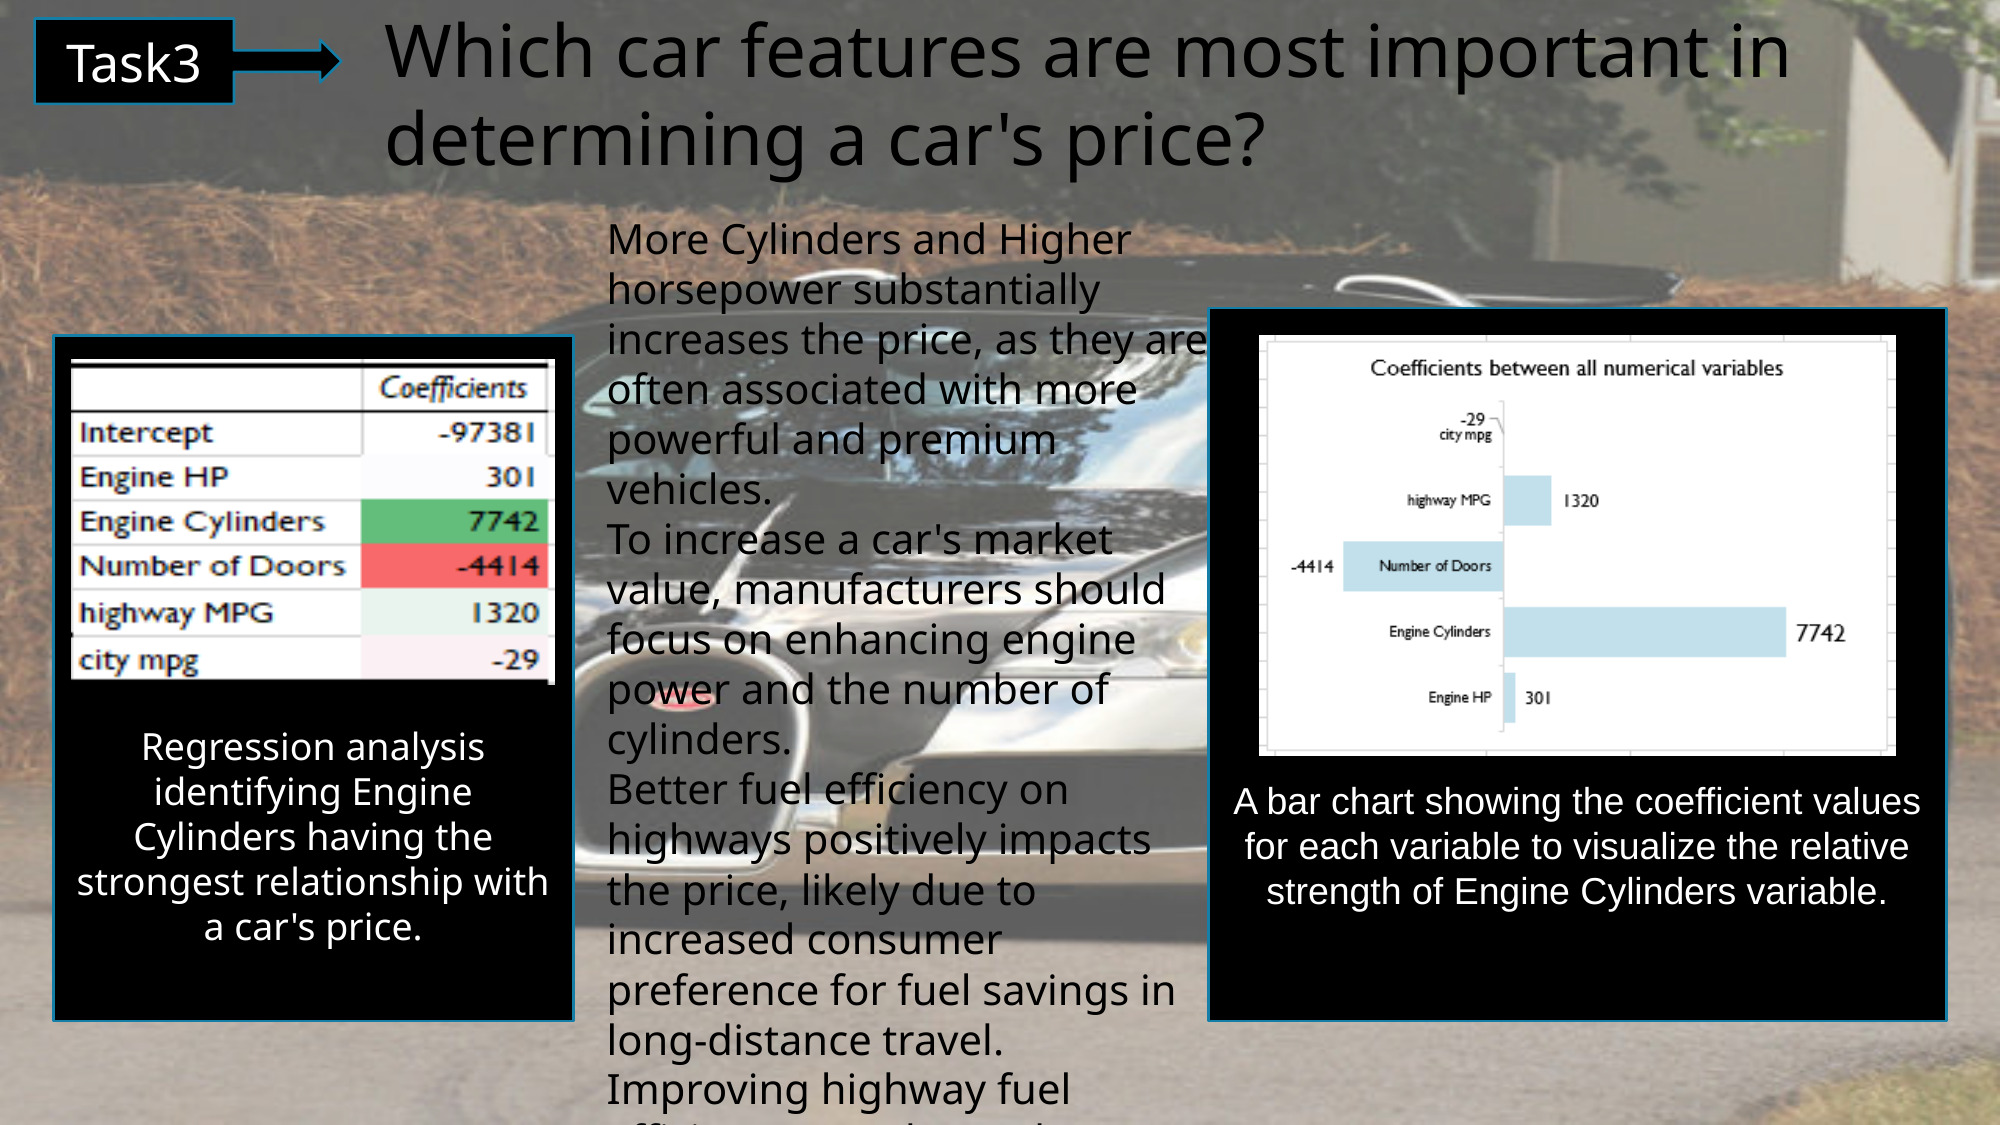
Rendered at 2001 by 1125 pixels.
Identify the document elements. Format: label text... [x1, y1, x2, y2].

picture [1259, 335, 1896, 756]
text_box Task3 [34, 18, 342, 104]
picture [71, 358, 556, 685]
text_box Regression analysis identifying Engine Cylinders having the strongest relationship with a car's price. [53, 335, 574, 1022]
text_box More Cylinders and Higher horsepower substantially increases the price, as they are often associated with more powerful and premium vehicles. To increase a car's market value, manufacturers should focus on enhancing engine power and the number of cylinders. Better fuel efficiency on highways positively impacts the price, likely due to increased consumer preference for fuel savings in long-distance travel. Improving highway fuel efficiency can also make a car more attractive to buyers and justify a higher price. [591, 205, 1227, 1125]
text_box Which car features are most important in determining a car's price? [369, 0, 1943, 188]
text_box A bar chart showing the coefficient values for each variable to visualize the relative strength of Engine Cylinders variable. [1227, 308, 1947, 1022]
